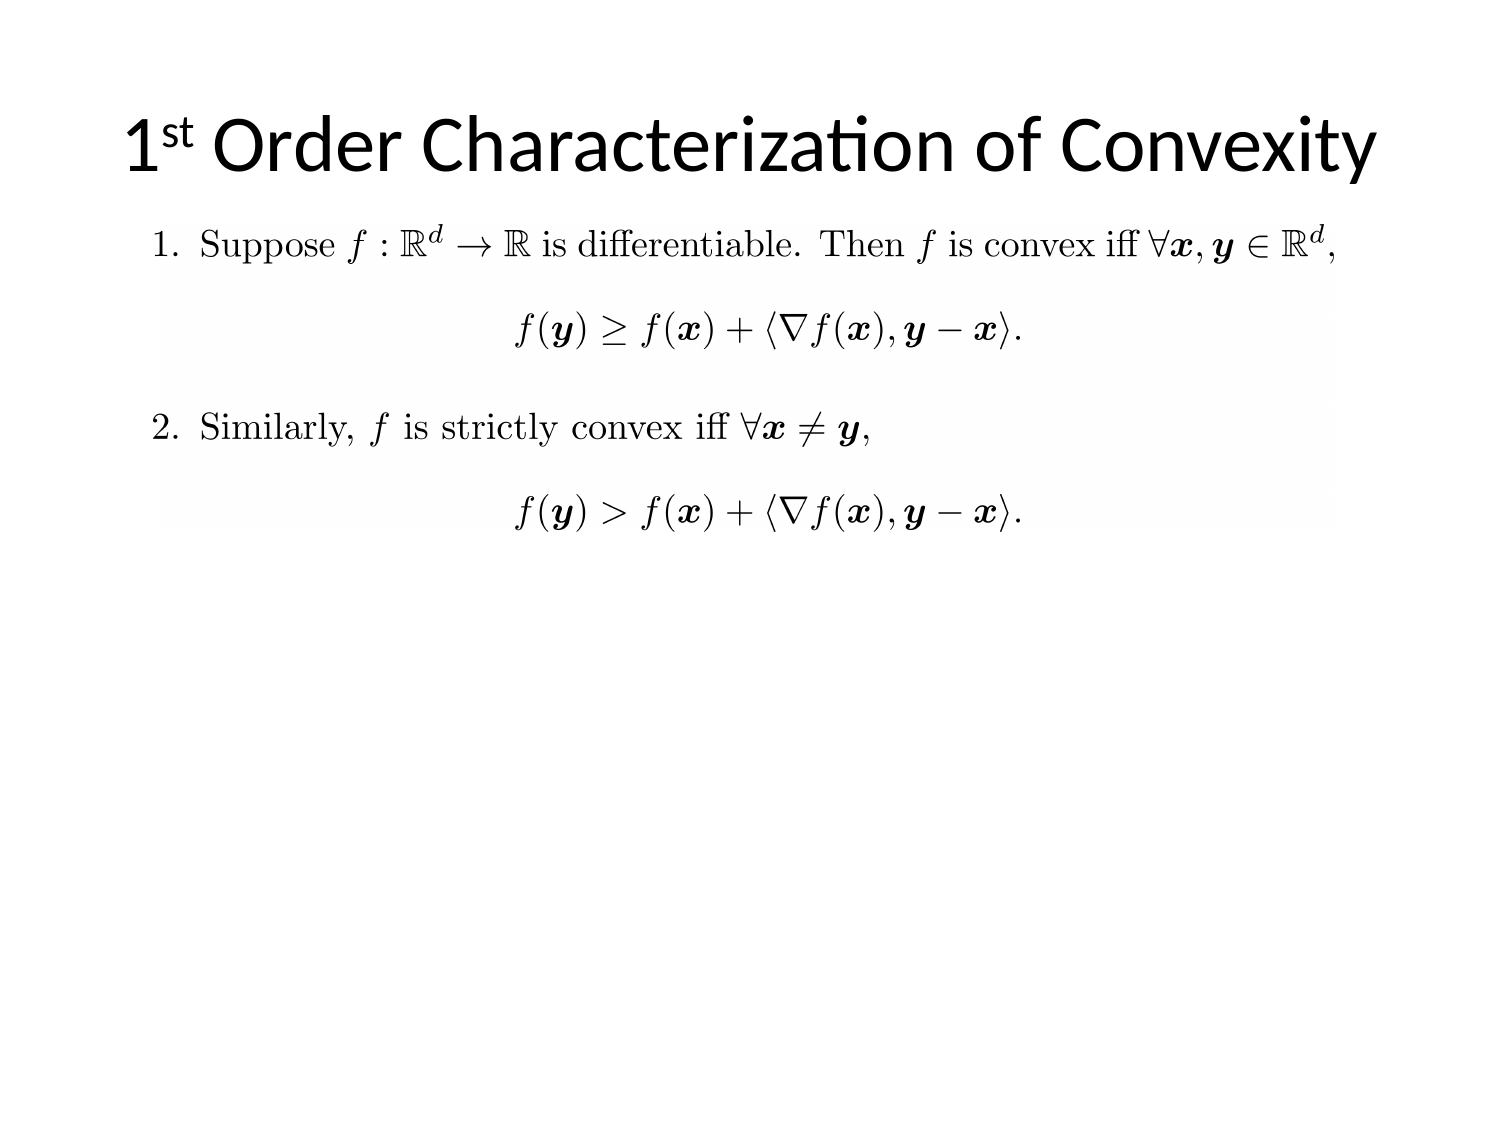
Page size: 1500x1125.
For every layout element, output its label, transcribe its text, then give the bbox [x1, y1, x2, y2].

picture [153, 224, 1334, 532]
title 1st Order Characterization of Convexity [75, 45, 1425, 233]
